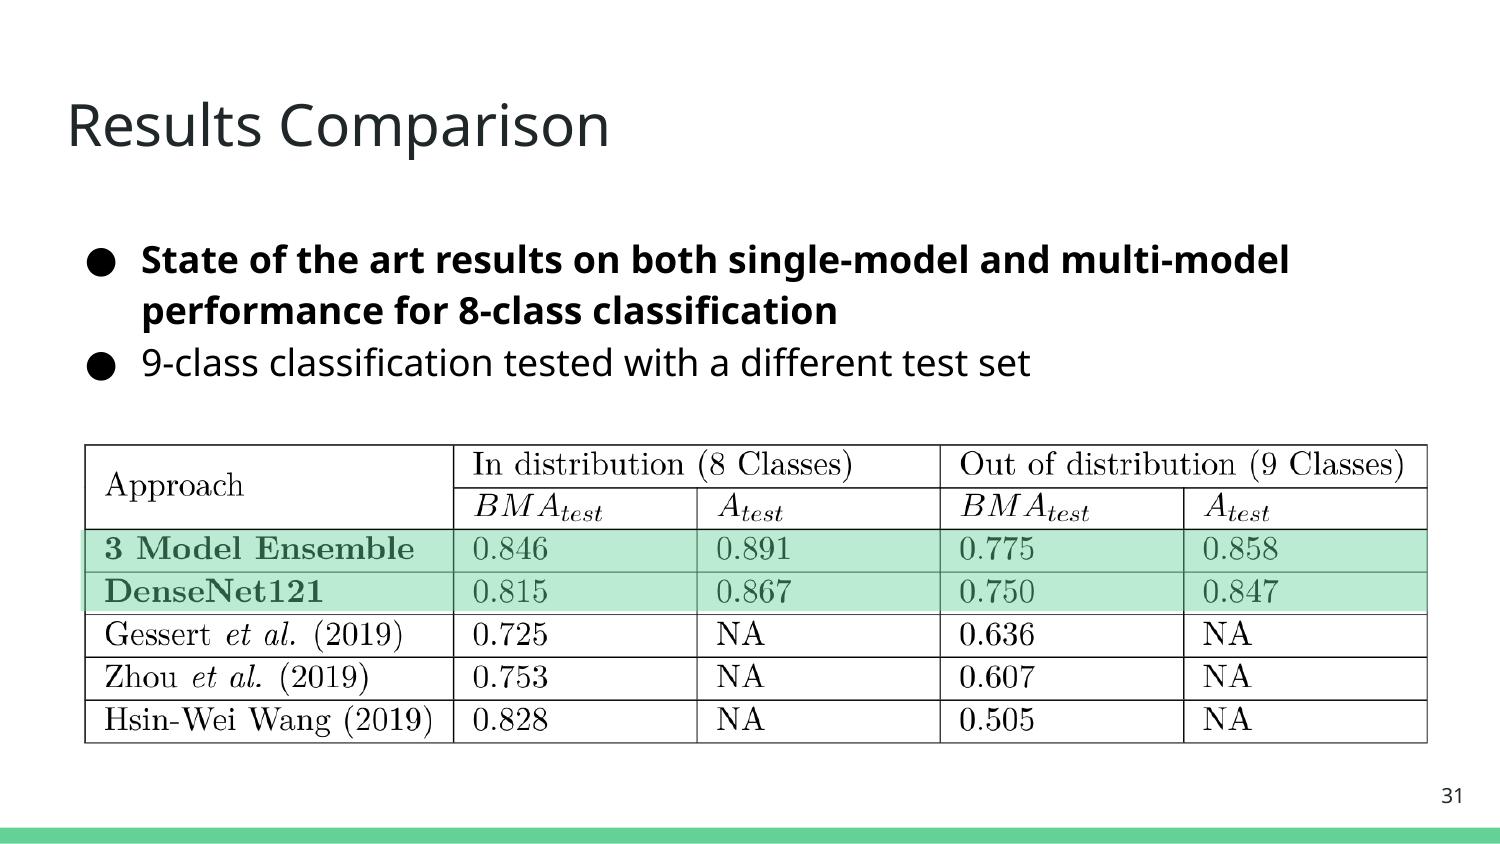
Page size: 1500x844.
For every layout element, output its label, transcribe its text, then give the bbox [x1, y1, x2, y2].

title Results Comparison [51, 72, 1449, 167]
list State of the art results on both single-model and multi-model performance for 8-class classification 9-class classification tested with a different test set [51, 214, 1449, 422]
slide_number ‹#› [1389, 764, 1480, 830]
picture [76, 437, 1433, 749]
